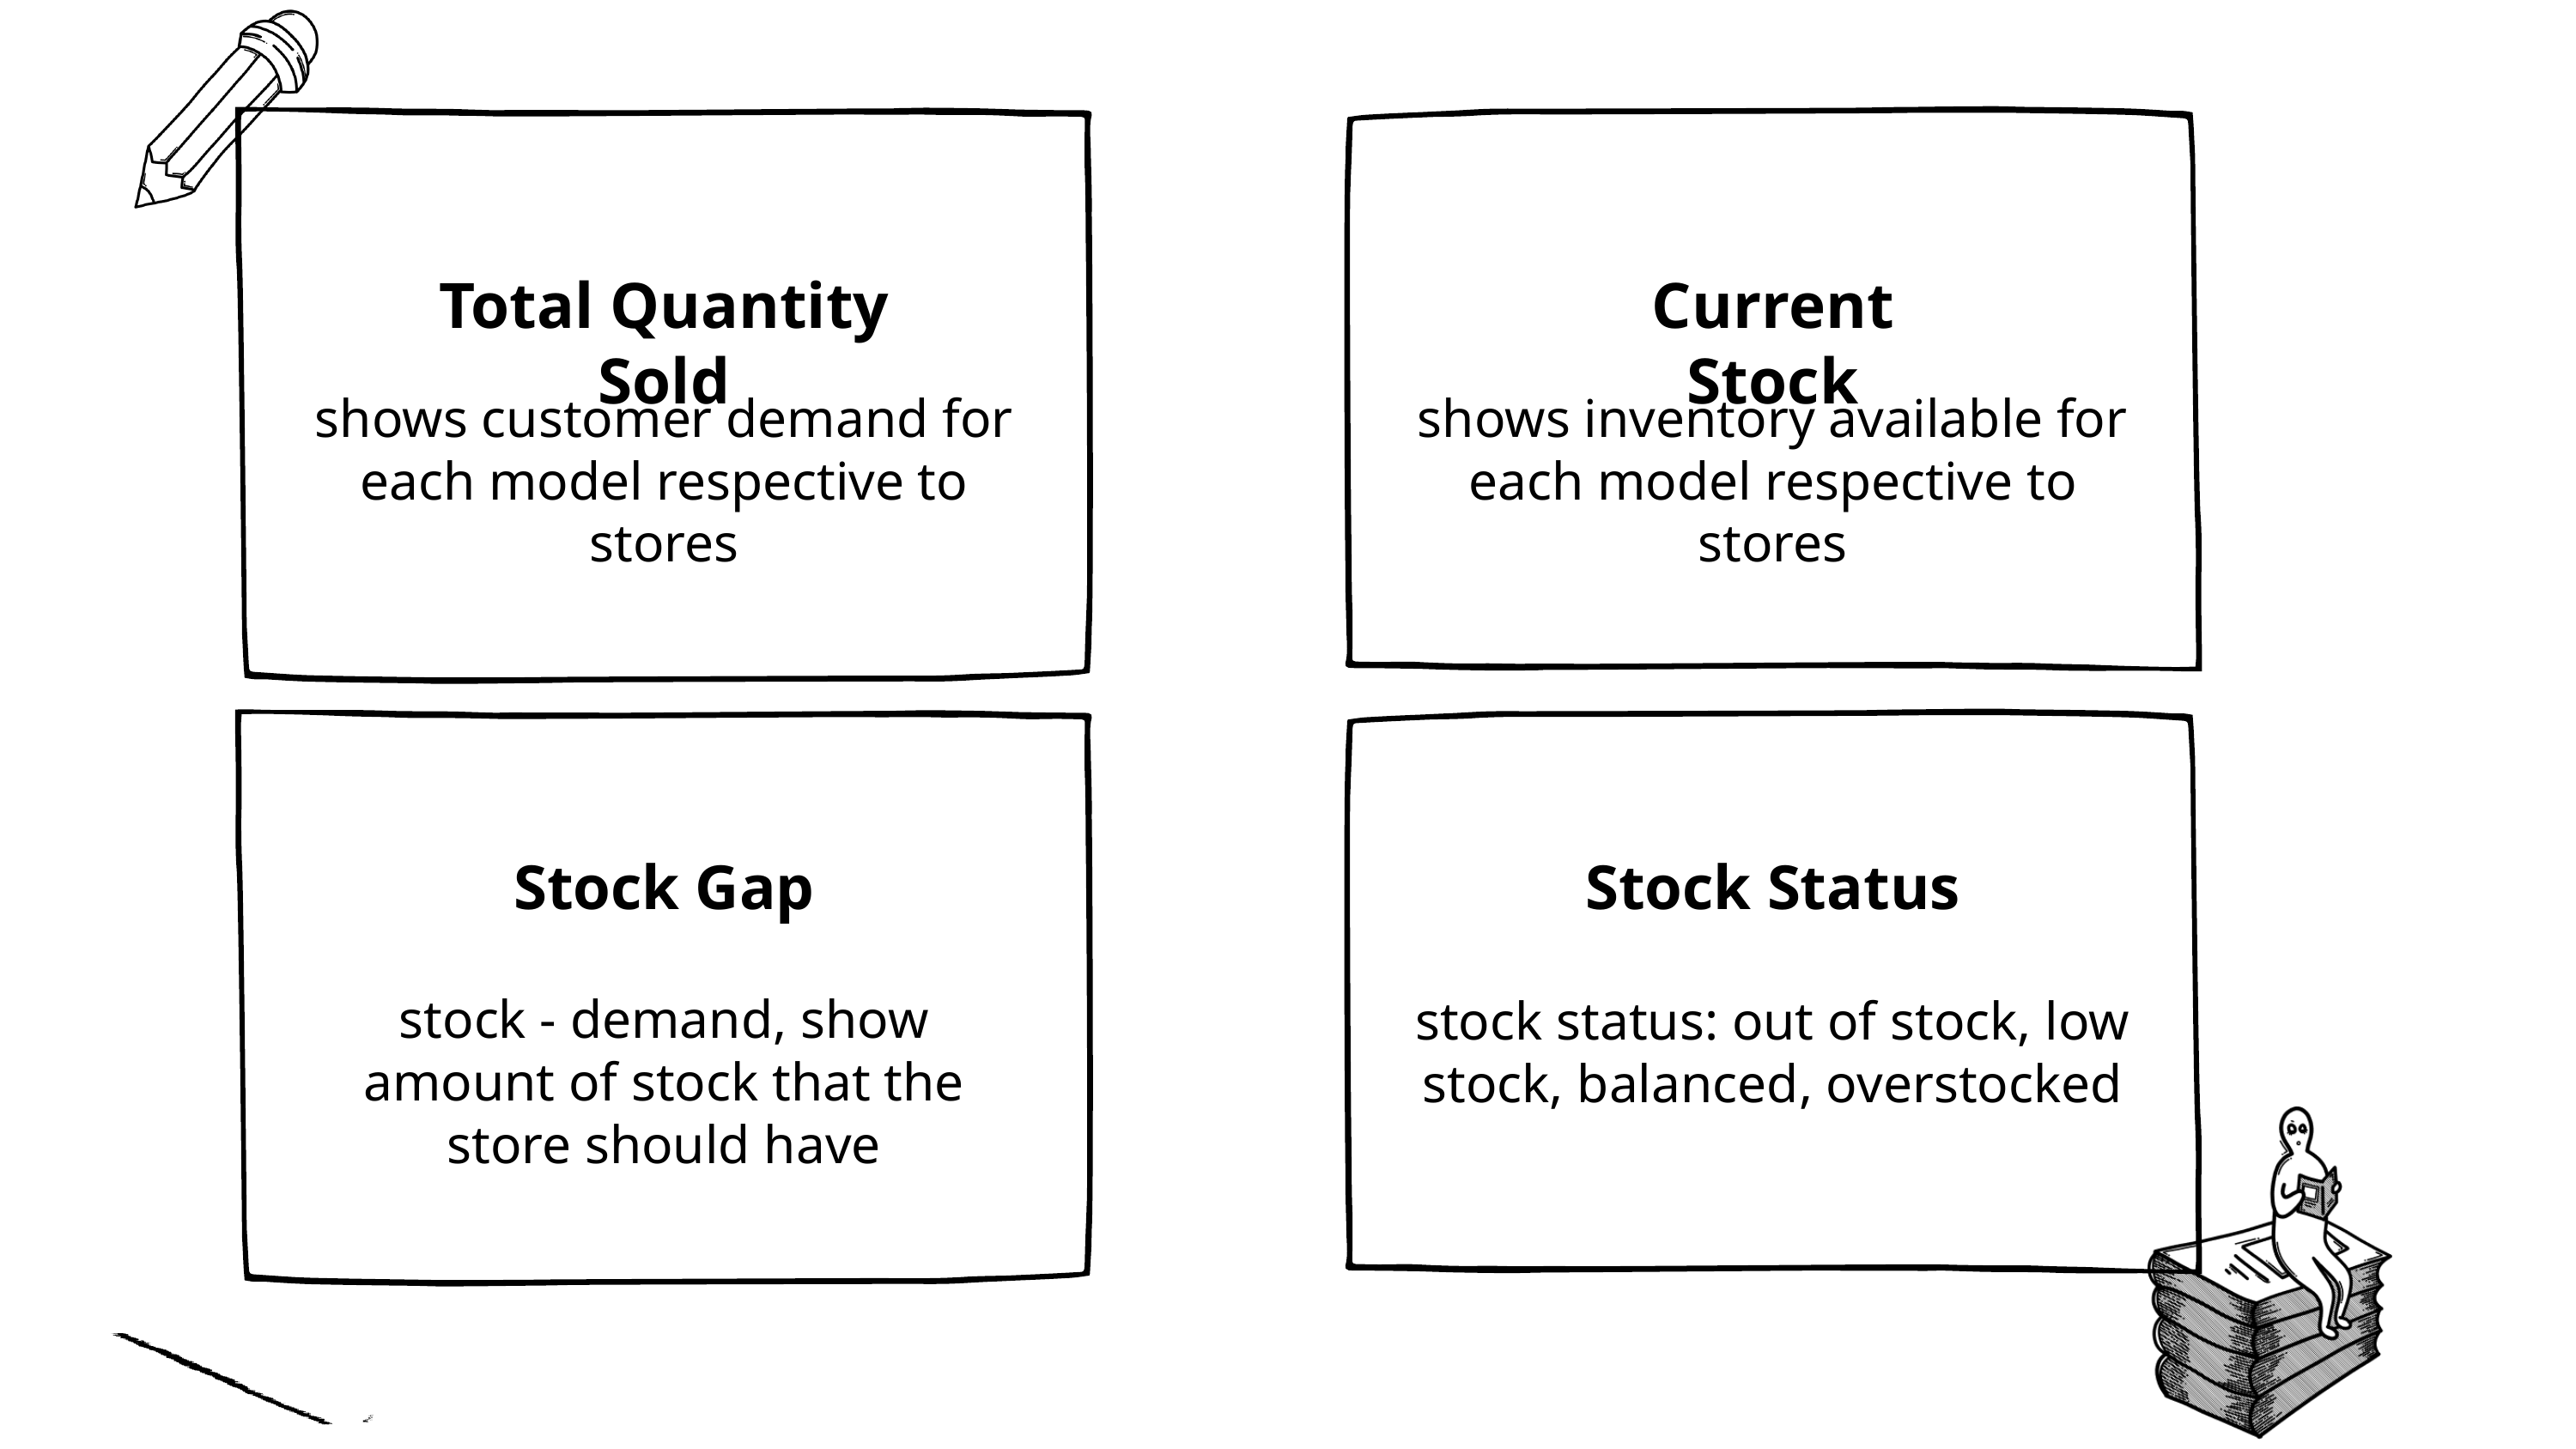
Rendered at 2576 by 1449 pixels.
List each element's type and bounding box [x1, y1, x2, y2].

text_box [234, 106, 1093, 684]
text_box [134, 9, 319, 209]
text_box [1344, 106, 2202, 673]
text_box [2148, 1106, 2392, 1440]
text_box [1344, 708, 2202, 1276]
text_box [79, 1318, 374, 1440]
text_box [234, 708, 1093, 1287]
